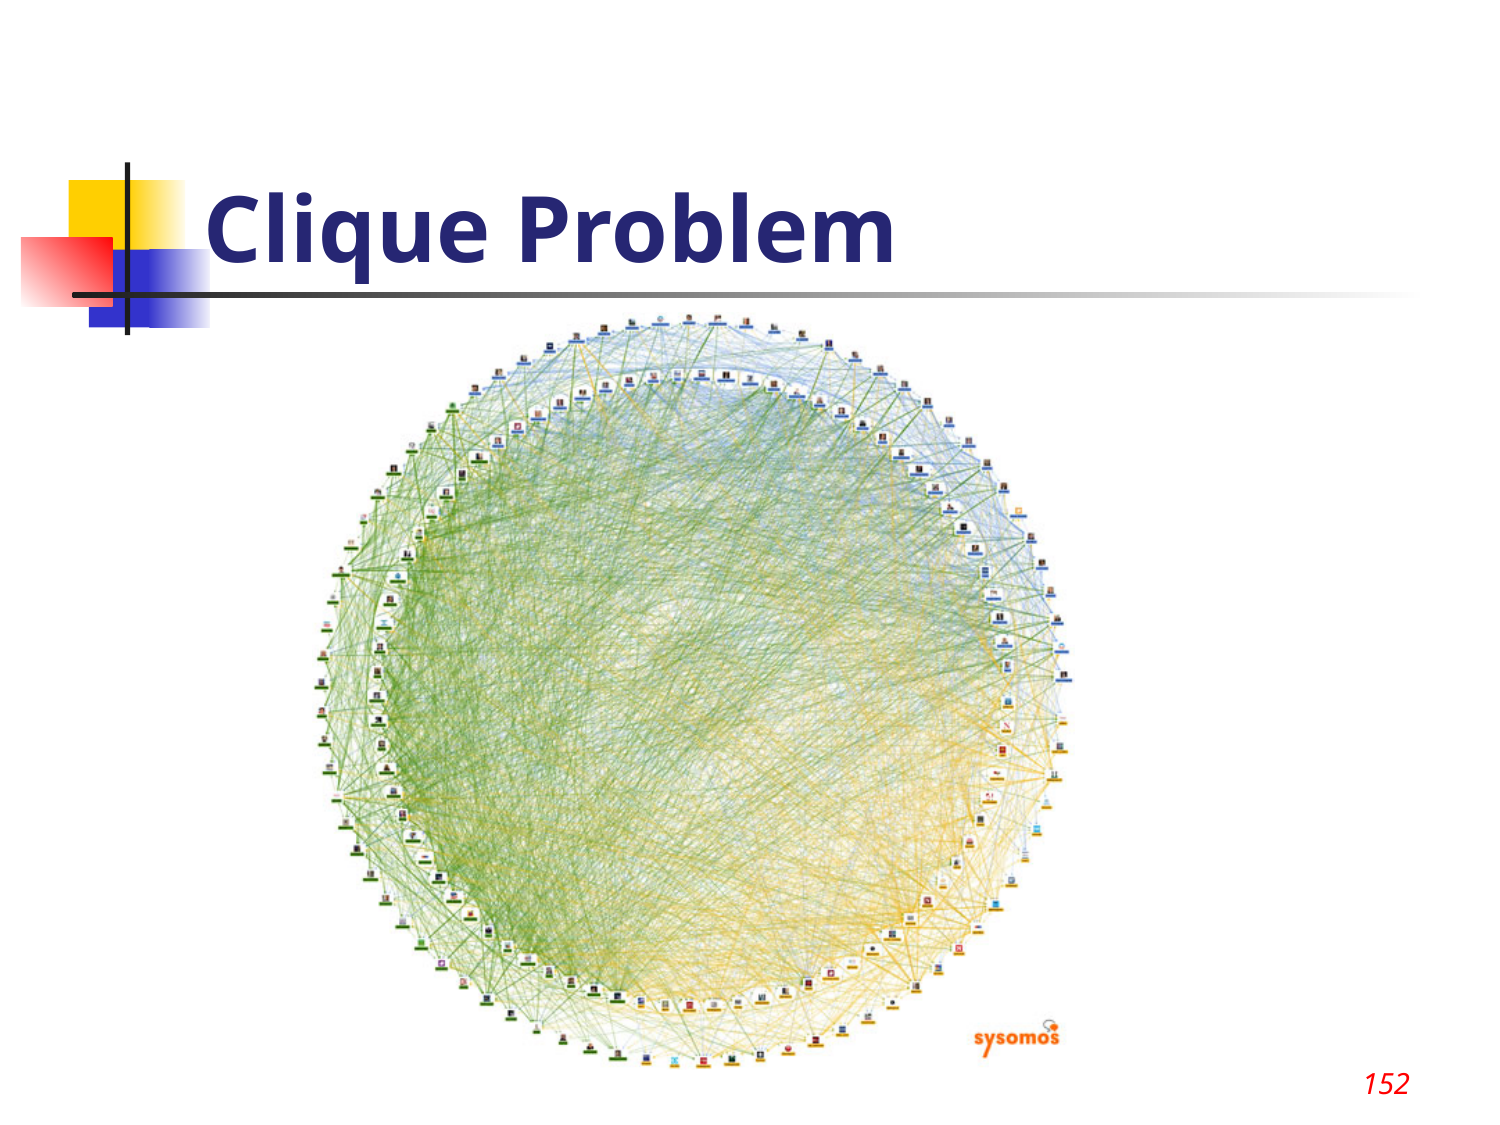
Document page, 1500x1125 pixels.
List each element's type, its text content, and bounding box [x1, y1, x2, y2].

title Clique Problem [188, 101, 1468, 289]
picture [312, 312, 1076, 1070]
slide_number 152 [1112, 1037, 1426, 1113]
